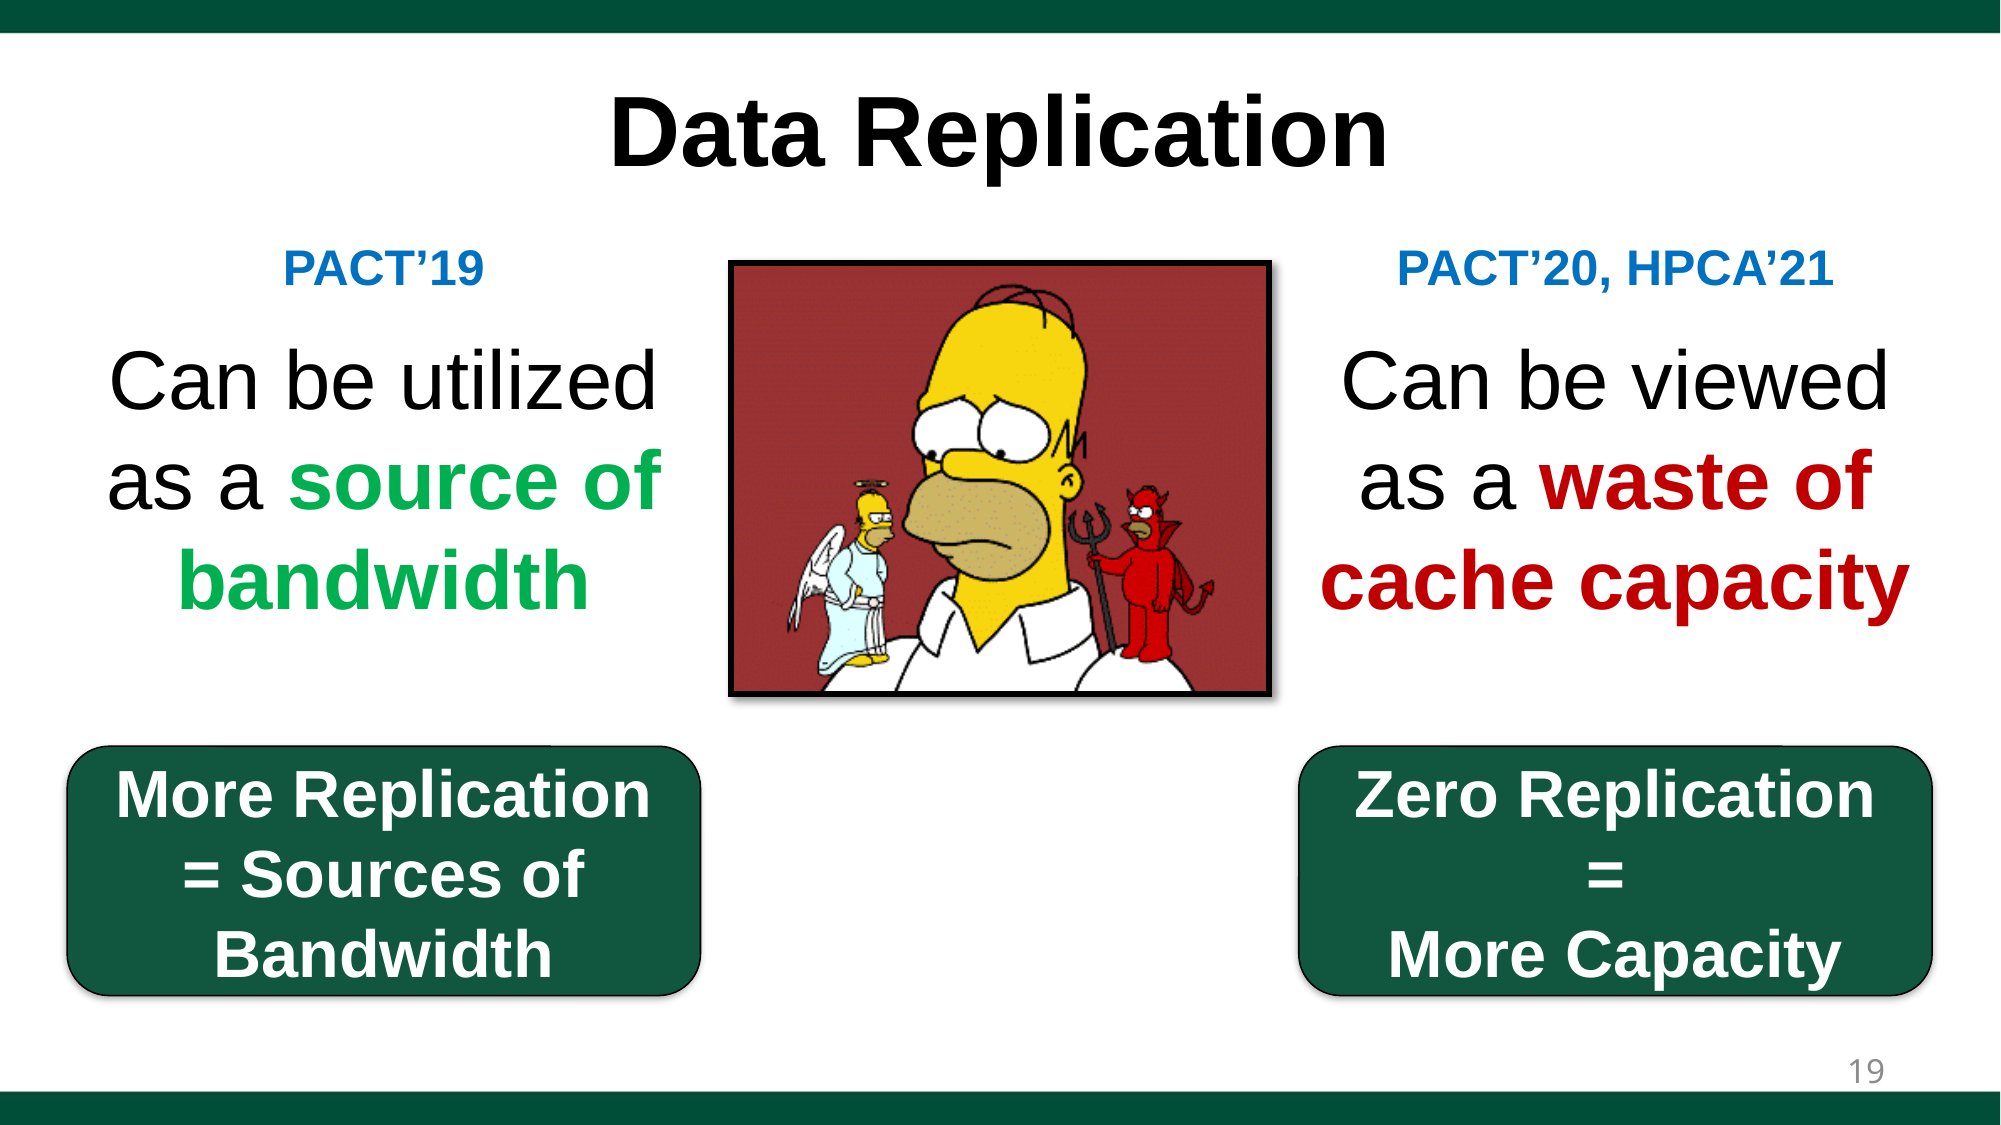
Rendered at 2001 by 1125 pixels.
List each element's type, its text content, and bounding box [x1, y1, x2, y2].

list Can be viewed as a waste of cache capacity [1298, 261, 1933, 692]
slide_number 19 [1433, 1042, 1900, 1103]
text_box PACT’20, HPCA’21 [1307, 228, 1924, 303]
text_box More Replication = Sources of Bandwidth [66, 745, 702, 997]
footer [683, 1042, 1317, 1103]
list Can be utilized as a source of bandwidth [67, 261, 701, 692]
text_box Zero Replication = More Capacity [1297, 745, 1933, 997]
text_box PACT’19 [234, 228, 534, 303]
picture [0, 0, 2001, 1125]
text_box Data Replication [391, 59, 1609, 195]
